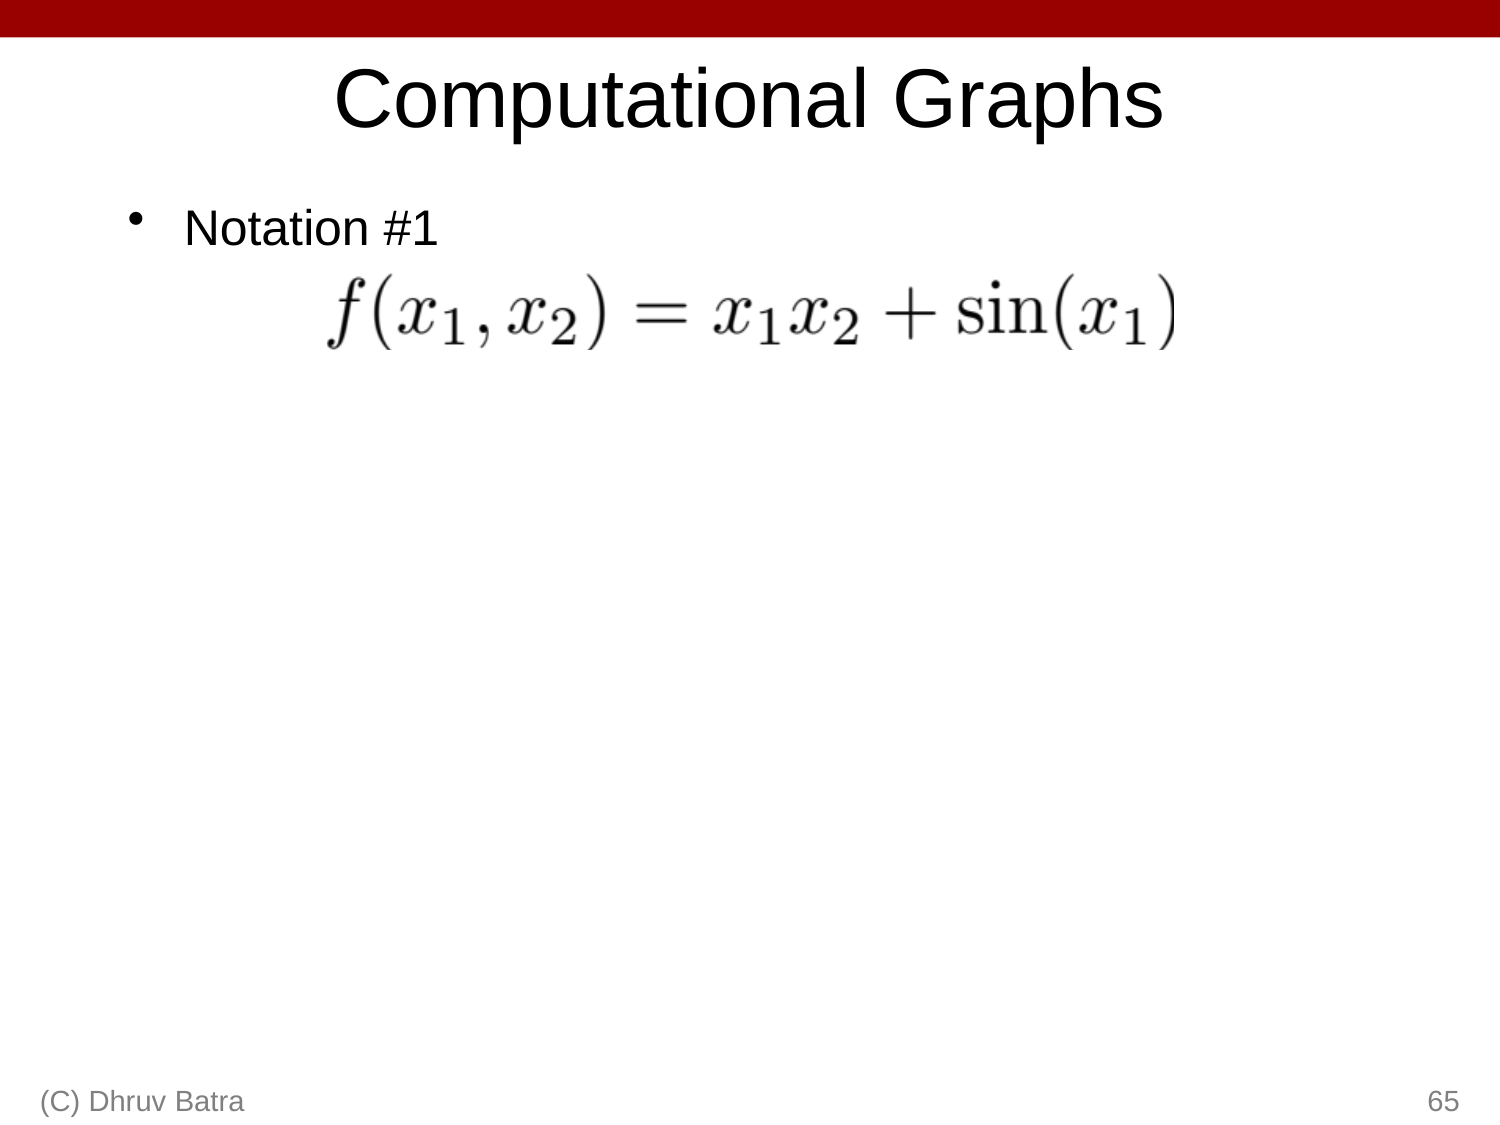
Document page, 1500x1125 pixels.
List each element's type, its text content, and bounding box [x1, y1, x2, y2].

list Notation #1 [112, 187, 1388, 1051]
slide_number 65 [1162, 1049, 1476, 1125]
footer (C) Dhruv Batra [24, 1049, 501, 1125]
title Computational Graphs [112, 37, 1388, 151]
picture [325, 272, 1175, 351]
